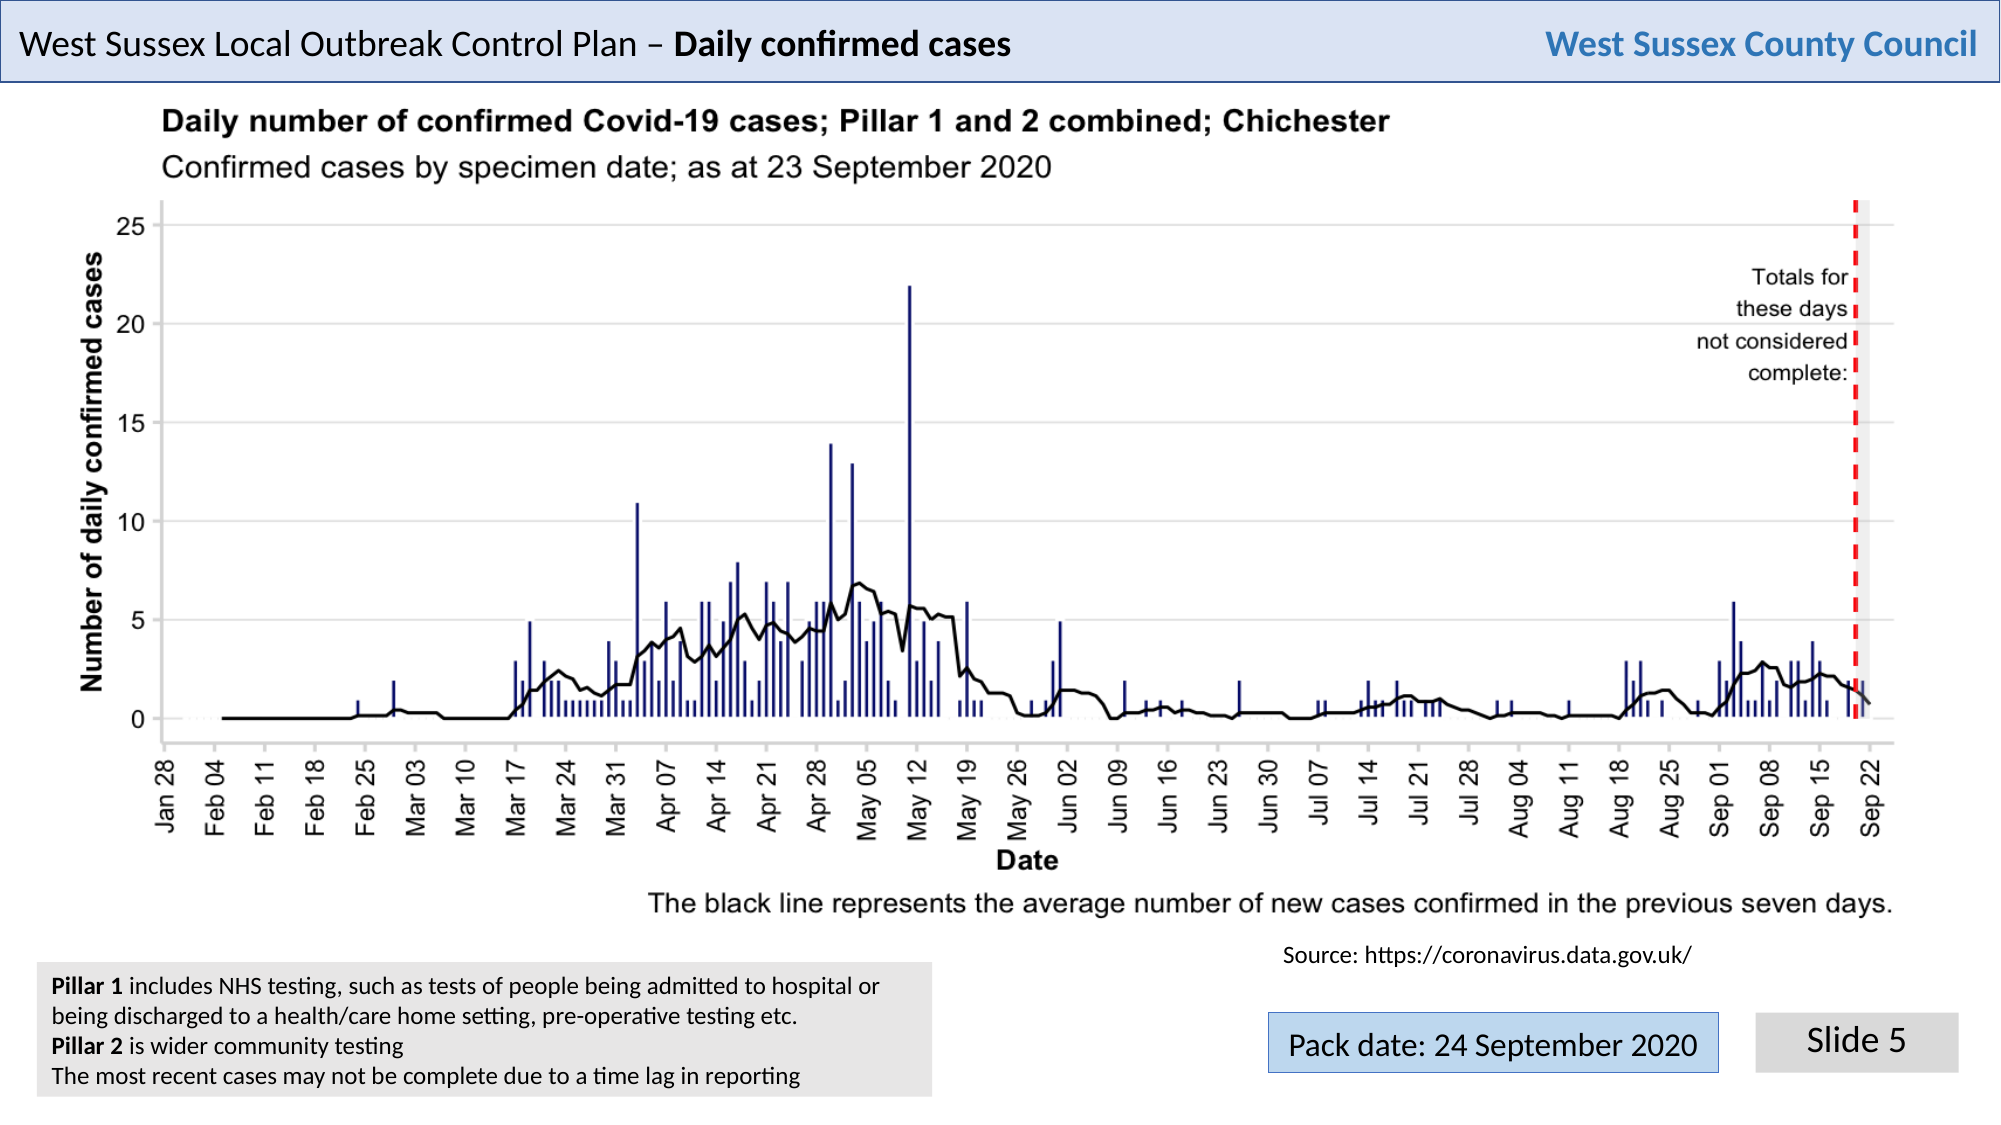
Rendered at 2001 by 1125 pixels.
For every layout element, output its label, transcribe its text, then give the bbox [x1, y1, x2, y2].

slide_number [1268, 1012, 1719, 1073]
list Source: https://coronavirus.data.gov.uk/ [1268, 935, 1912, 995]
picture [63, 91, 1912, 935]
list Slide 5 [1755, 1012, 1959, 1073]
